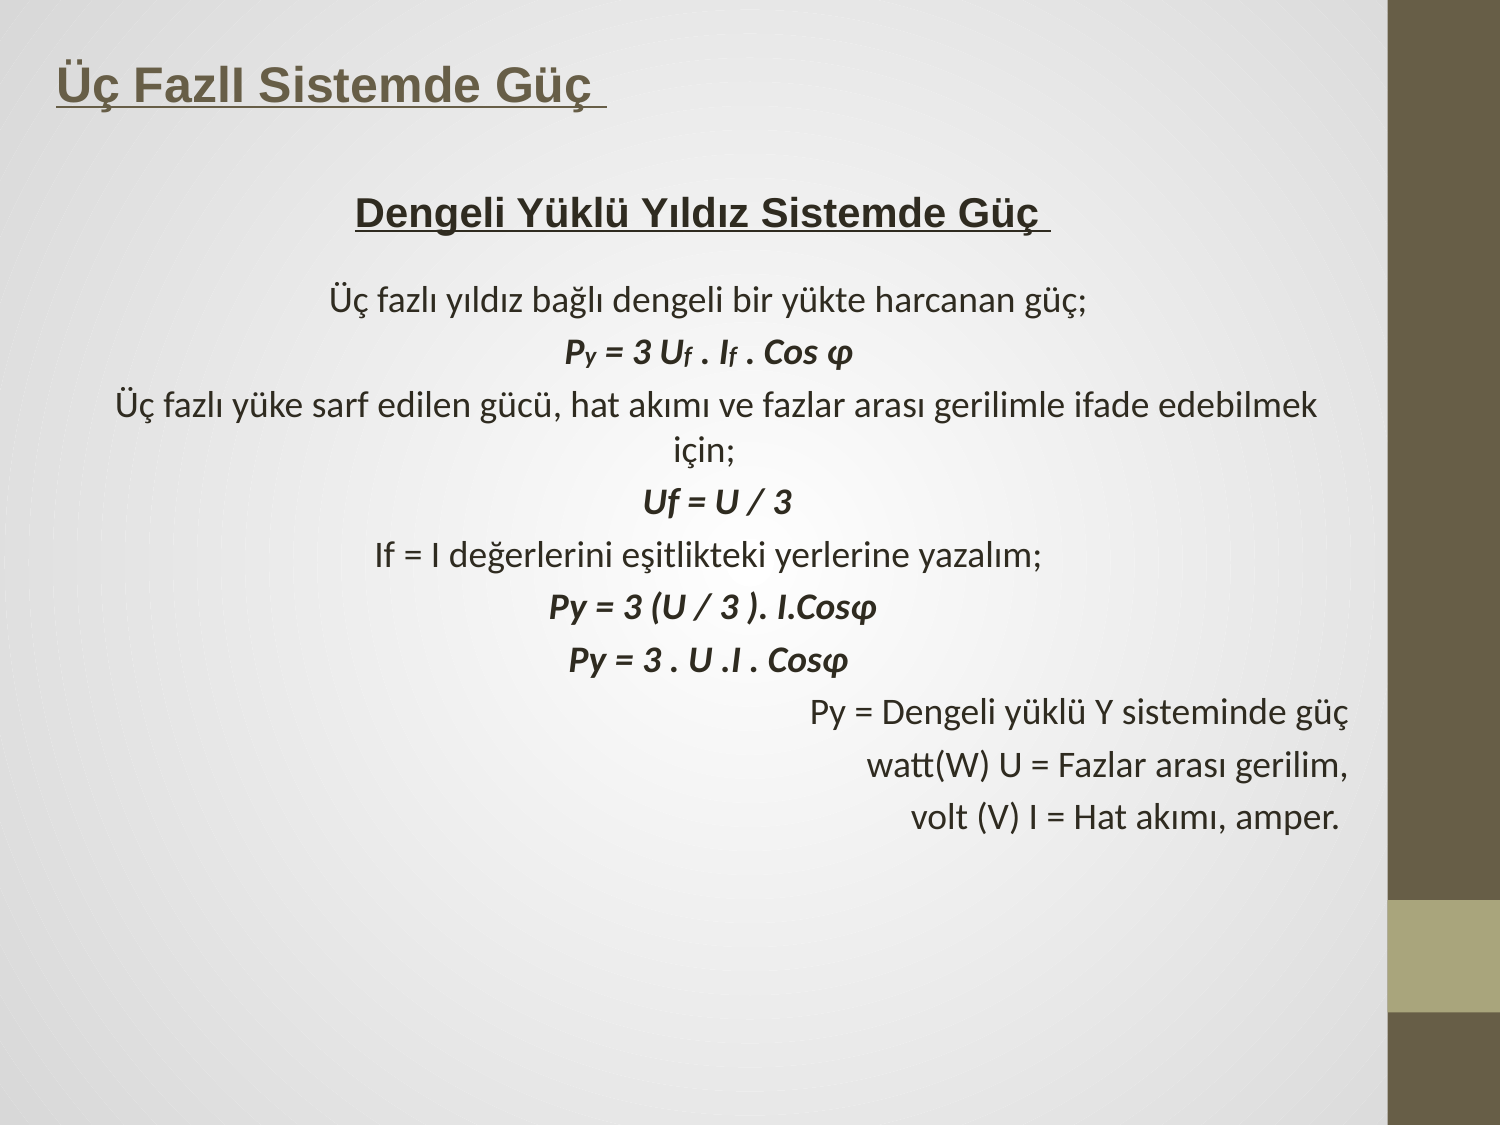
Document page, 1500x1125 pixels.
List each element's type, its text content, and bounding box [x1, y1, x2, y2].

title Üç FazlI Sistemde Güç [41, 30, 1342, 135]
list Dengeli Yüklü Yıldız Sistemde Güç [53, 149, 1353, 244]
list Üç fazlı yıldız bağlı dengeli bir yükte harcanan güç; Py = 3 Uf . If . Cos φ Üç fazlı yüke sarf edilen gücü, hat akımı ve fazlar arası gerilimle ifade edebilmek için; Uf = U / 3 If = I değerlerini eşitlikteki yerlerine yazalım; Py = 3 (U / 3 ). I.Cosφ Py = 3 . U .I . Cosφ Py = Dengeli yüklü Y sisteminde güç watt(W) U = Fazlar arası gerilim, volt (V) I = Hat akımı, amper. [53, 267, 1365, 938]
